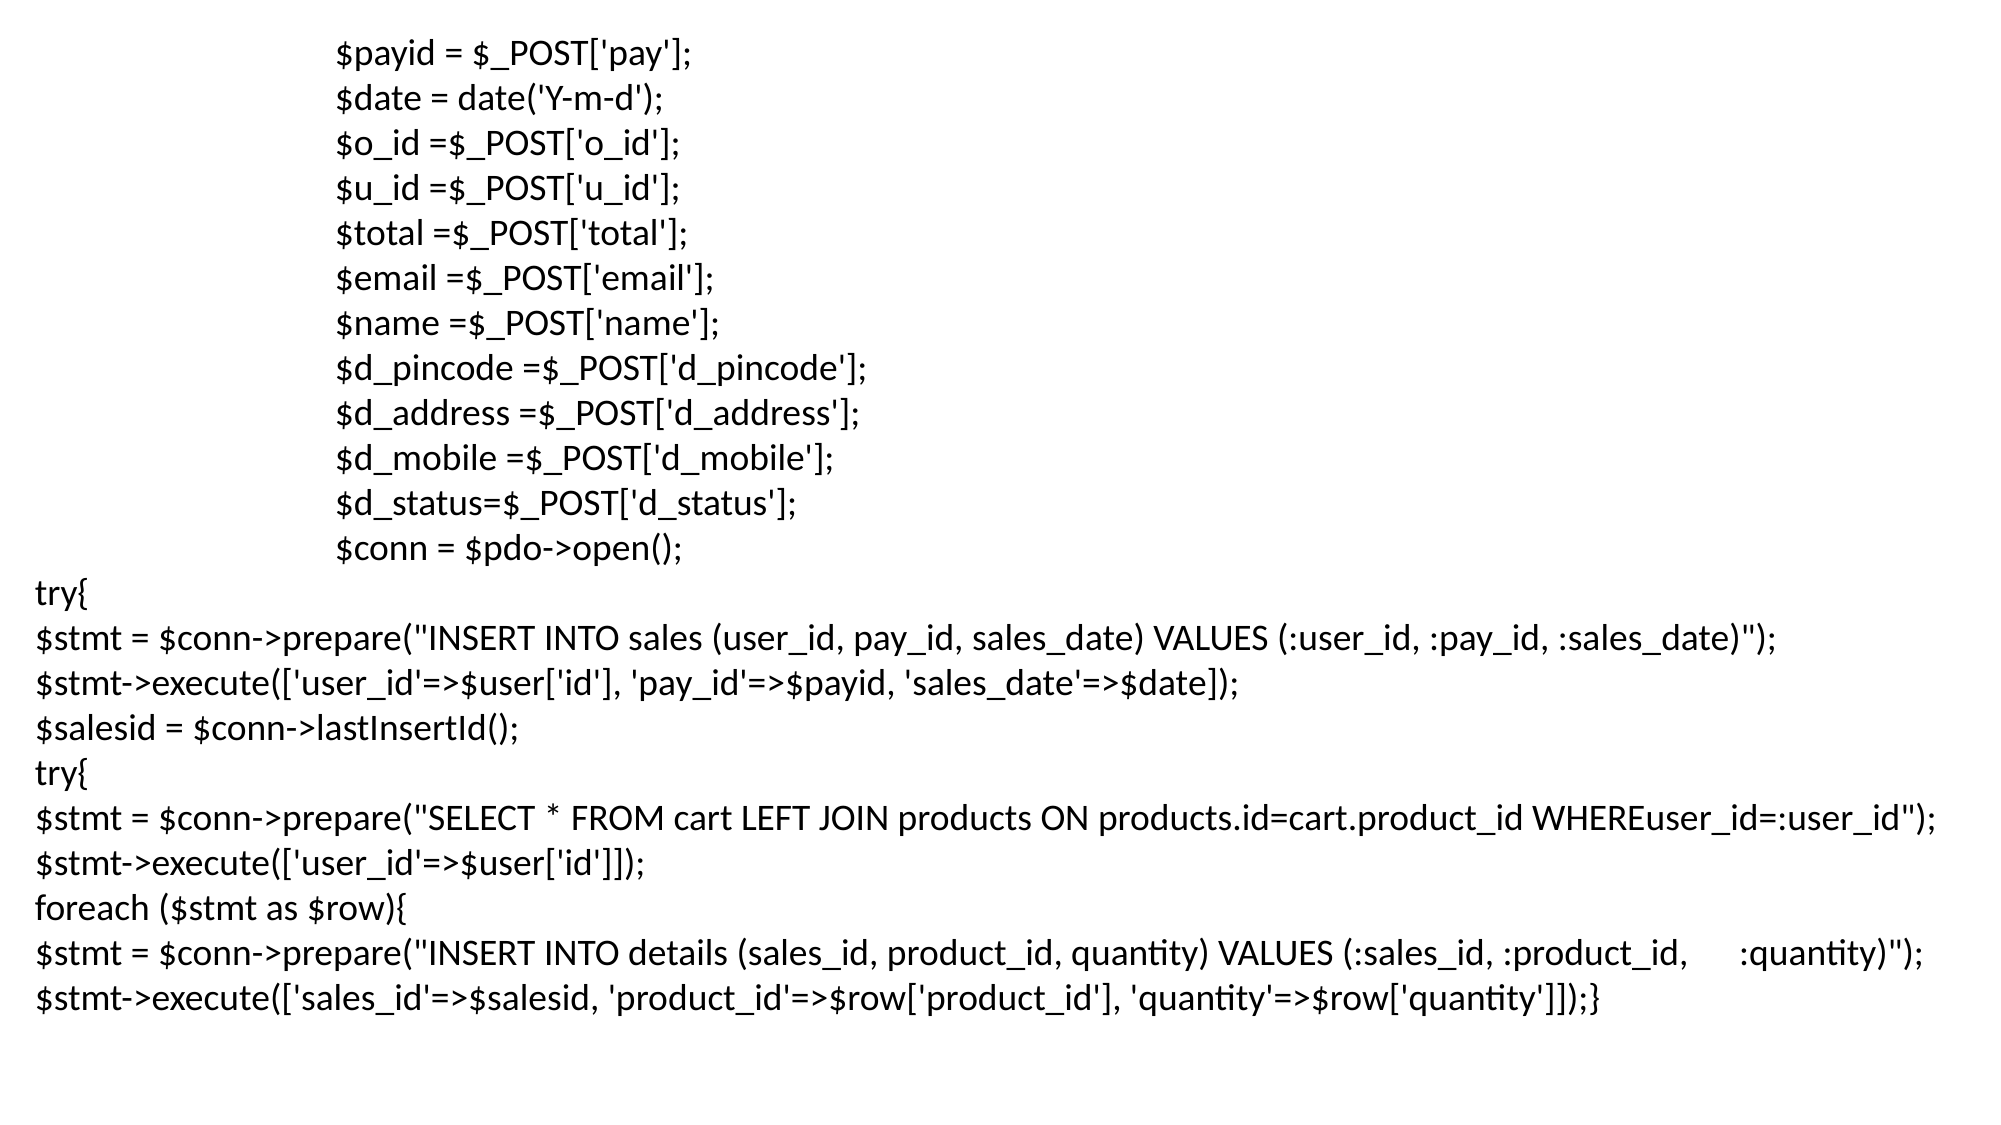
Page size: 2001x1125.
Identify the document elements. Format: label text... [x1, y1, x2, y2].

text_box $payid = $_POST['pay']; $date = date('Y-m-d'); $o_id =$_POST['o_id']; $u_id =$_POST['u_id']; $total =$_POST['total']; $email =$_POST['email']; $name =$_POST['name']; $d_pincode =$_POST['d_pincode']; $d_address =$_POST['d_address']; $d_mobile =$_POST['d_mobile']; $d_status=$_POST['d_status']; $conn = $pdo->open(); try{ $stmt = $conn->prepare("INSERT INTO sales (user_id, pay_id, sales_date) VALUES (:user_id, :pay_id, :sales_date)"); $stmt->execute(['user_id'=>$user['id'], 'pay_id'=>$payid, 'sales_date'=>$date]); $salesid = $conn->lastInsertId(); try{ $stmt = $conn->prepare("SELECT * FROM cart LEFT JOIN products ON products.id=cart.product_id WHEREuser_id=:user_id"); $stmt->execute(['user_id'=>$user['id']]); foreach ($stmt as $row){ $stmt = $conn->prepare("INSERT INTO details (sales_id, product_id, quantity) VALUES (:sales_id, :product_id, :quantity)"); $stmt->execute(['sales_id'=>$salesid, 'product_id'=>$row['product_id'], 'quantity'=>$row['quantity']]);} [19, 20, 1984, 1116]
